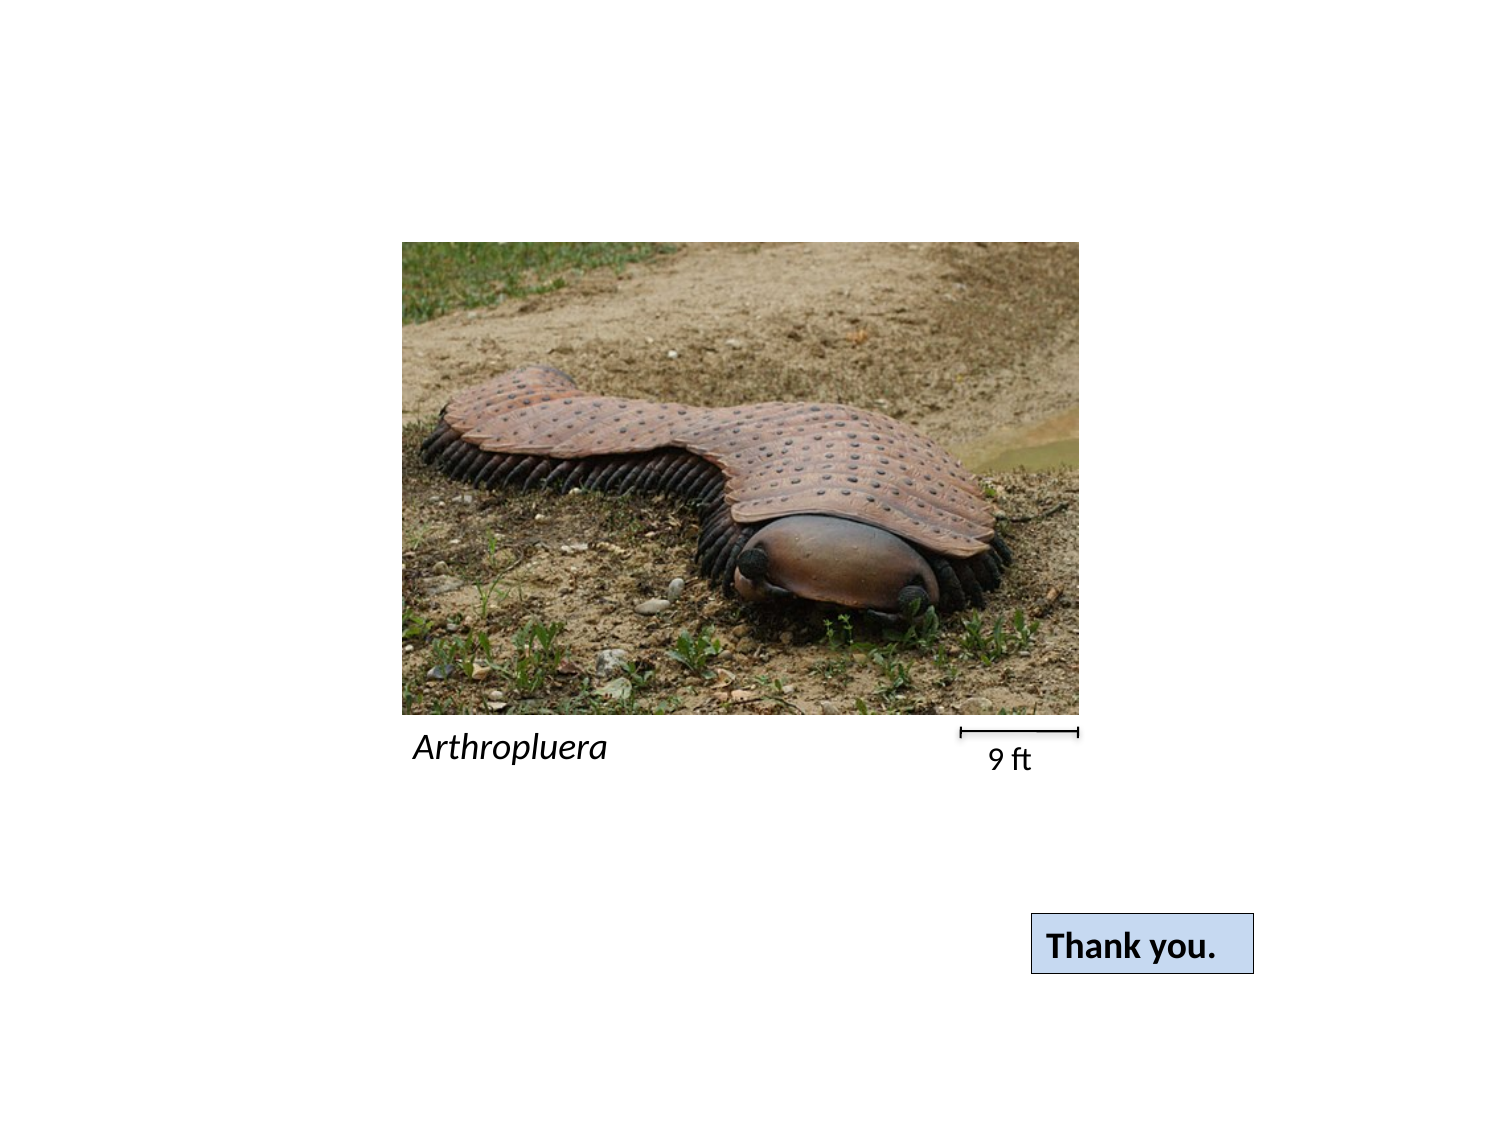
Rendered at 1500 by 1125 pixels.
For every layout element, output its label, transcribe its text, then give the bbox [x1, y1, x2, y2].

text_box 9 ft [972, 729, 1090, 785]
picture [402, 242, 1079, 716]
text_box Thank you. [1031, 913, 1254, 974]
text_box Arthropluera [398, 718, 704, 775]
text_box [960, 726, 1079, 739]
